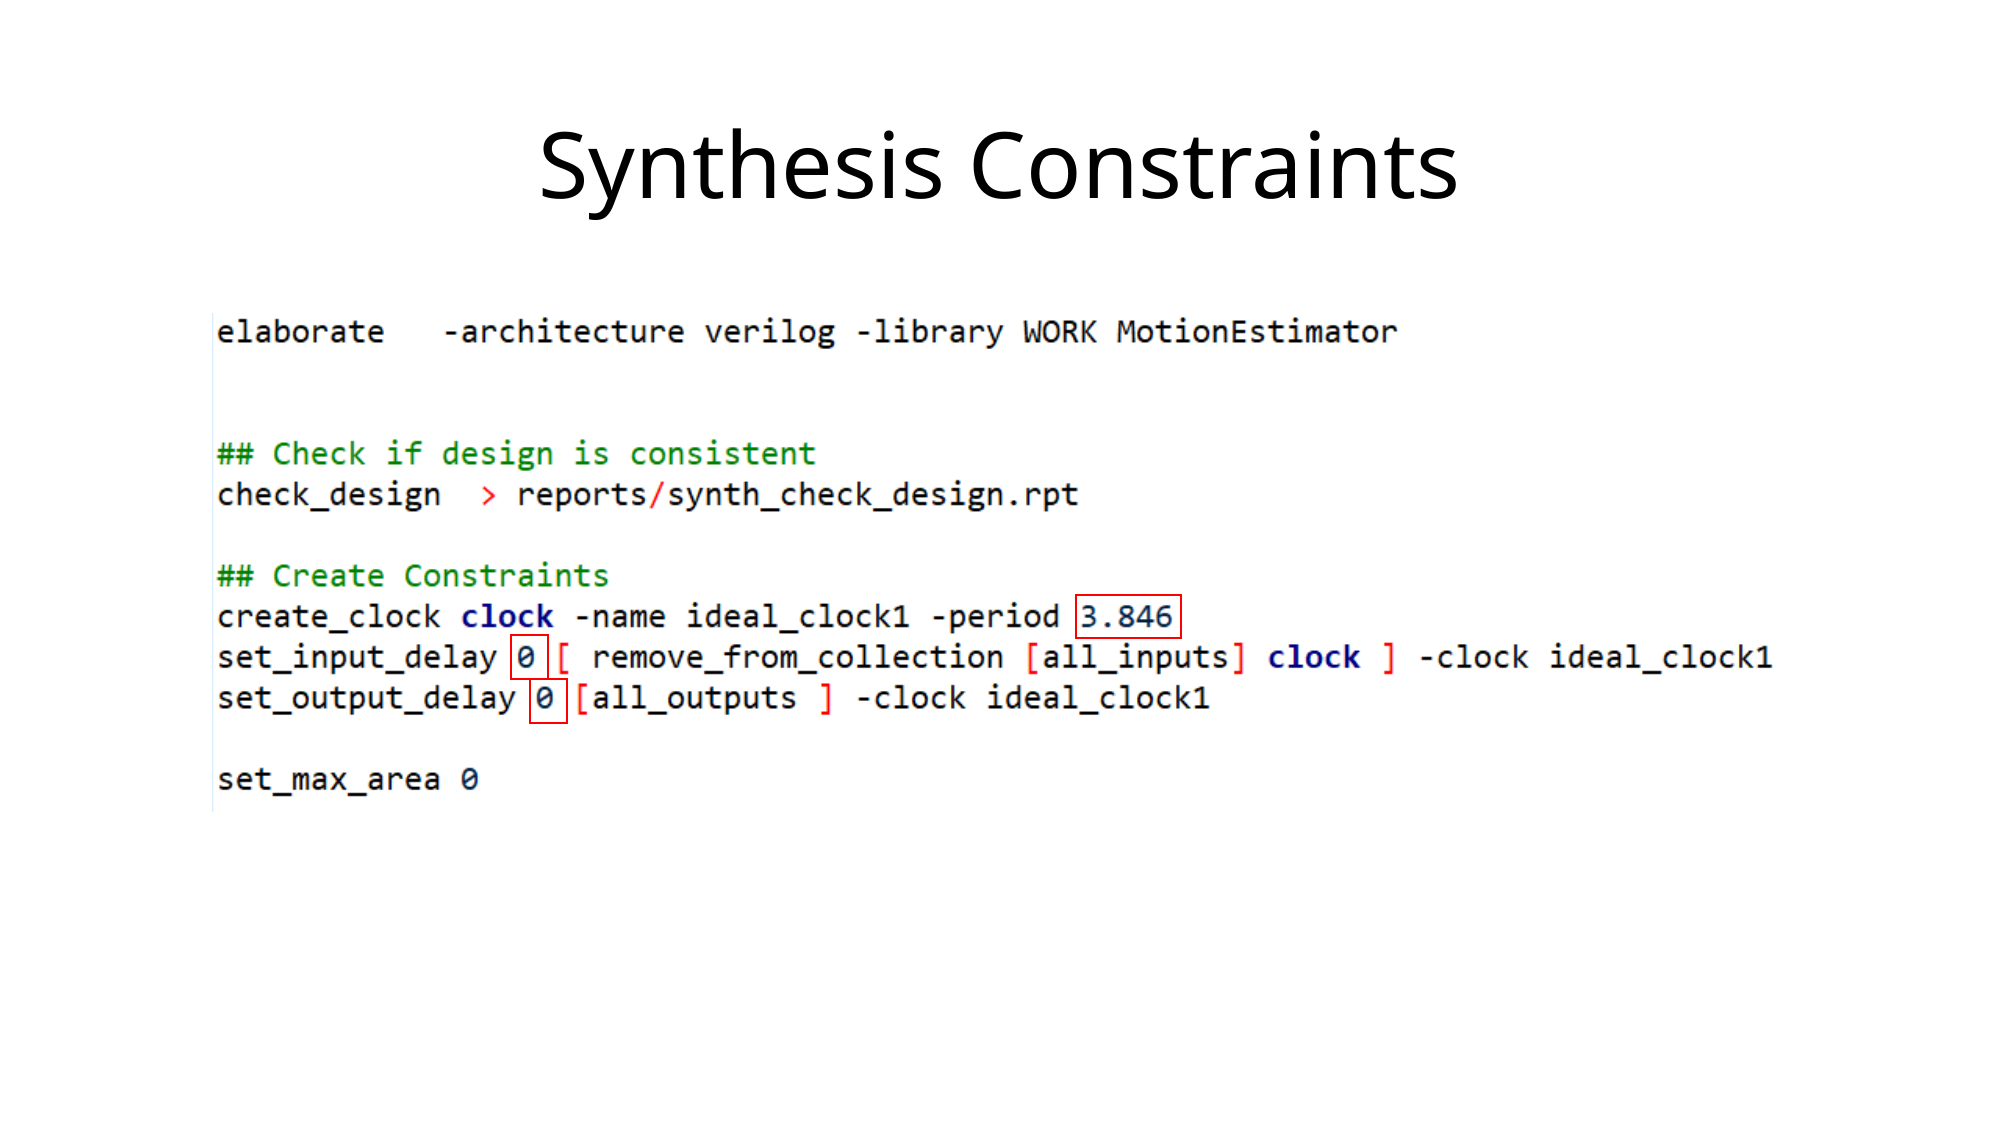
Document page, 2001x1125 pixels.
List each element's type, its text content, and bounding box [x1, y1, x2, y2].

title Synthesis Constraints [137, 59, 1863, 278]
picture [212, 313, 1788, 812]
